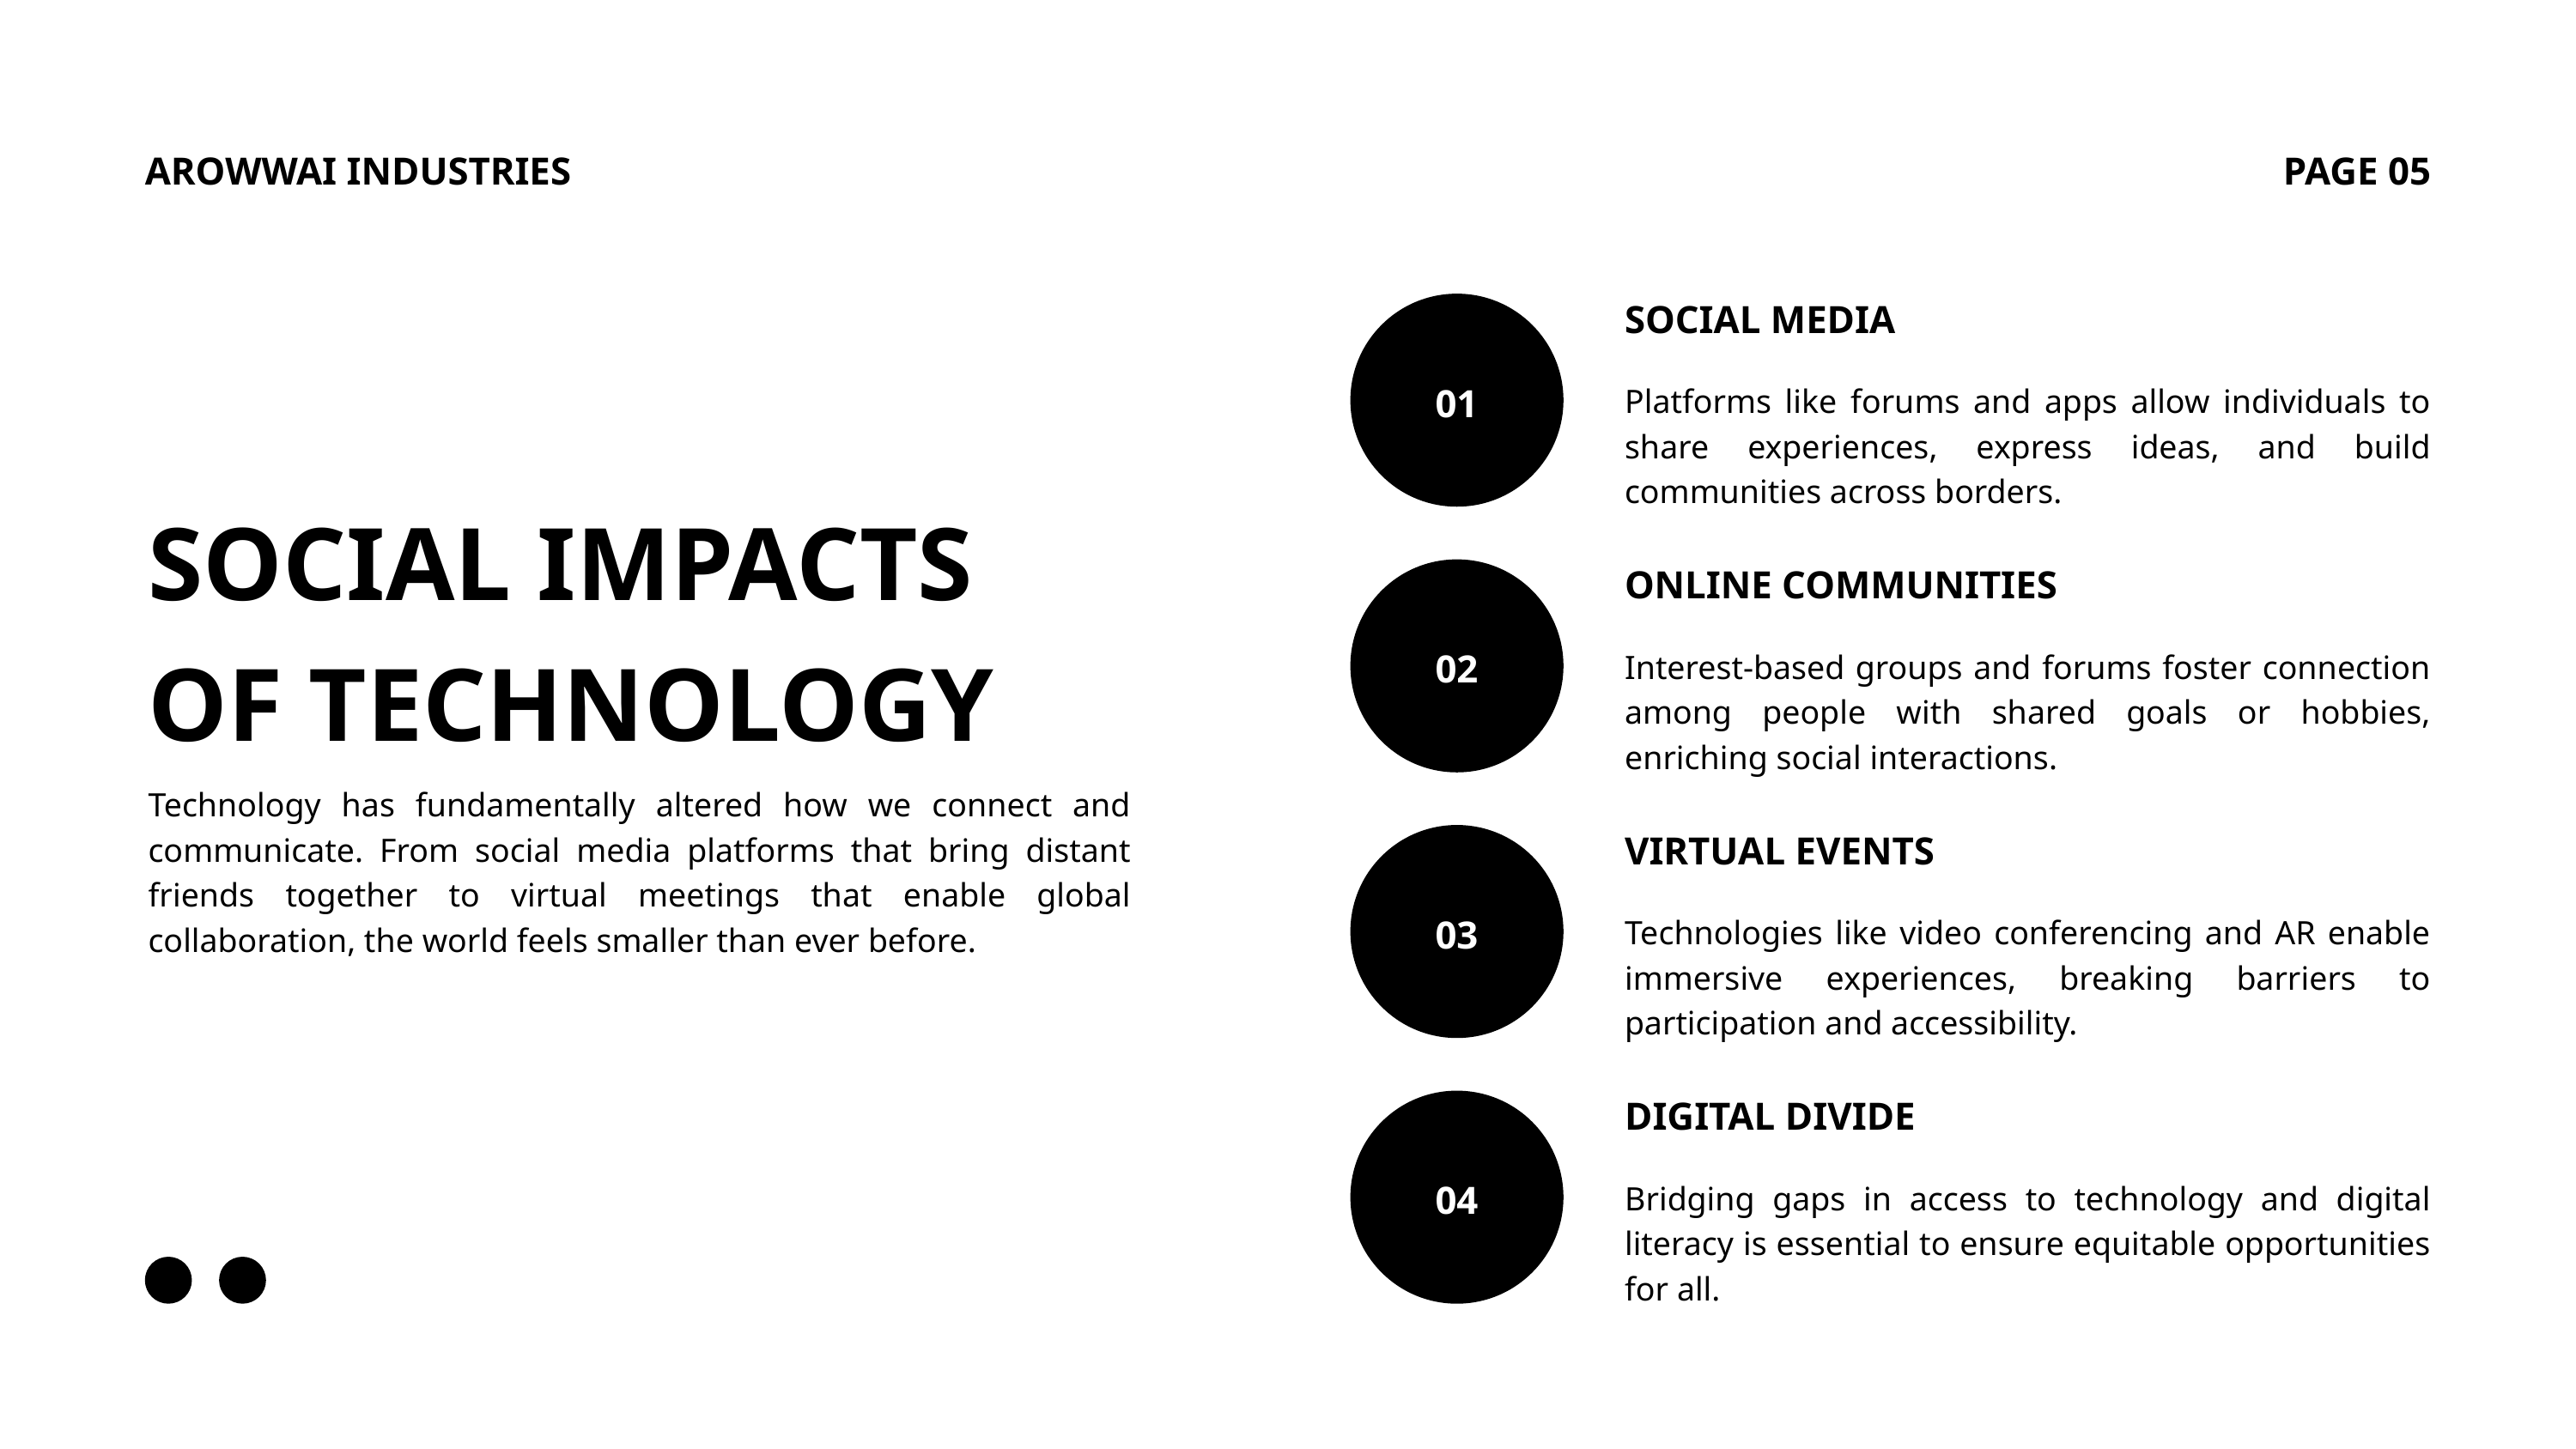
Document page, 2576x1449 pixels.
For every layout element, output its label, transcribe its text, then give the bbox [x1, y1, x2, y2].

text_box PAGE 05 [2234, 139, 2432, 192]
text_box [1350, 559, 1564, 773]
text_box Platforms like forums and apps allow individuals to share experiences, express ideas, and build communities across borders. [1625, 374, 2432, 511]
text_box AROWWAI INDUSTRIES [144, 139, 640, 192]
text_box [1350, 824, 1564, 1039]
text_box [1350, 1090, 1564, 1304]
text_box Bridging gaps in access to technology and digital literacy is essential to ensure equitable opportunities for all. [1625, 1172, 2432, 1307]
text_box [144, 1256, 267, 1304]
text_box Technology has fundamentally altered how we connect and communicate. From social media platforms that bring distant friends together to virtual meetings that enable global collaboration, the world feels smaller than ever before. [148, 778, 1132, 959]
text_box DIGITAL DIVIDE [1625, 1085, 2184, 1138]
text_box Interest-based groups and forums foster connection among people with shared goals or hobbies, enriching social interactions. [1625, 640, 2432, 776]
text_box SOCIAL IMPACTS OF TECHNOLOGY [148, 480, 1089, 761]
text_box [1350, 293, 1564, 507]
text_box SOCIAL MEDIA [1625, 288, 2184, 342]
text_box Technologies like video conferencing and AR enable immersive experiences, breaking barriers to participation and accessibility. [1625, 906, 2432, 1042]
text_box ONLINE COMMUNITIES [1625, 554, 2184, 607]
text_box VIRTUAL EVENTS [1625, 819, 2184, 873]
